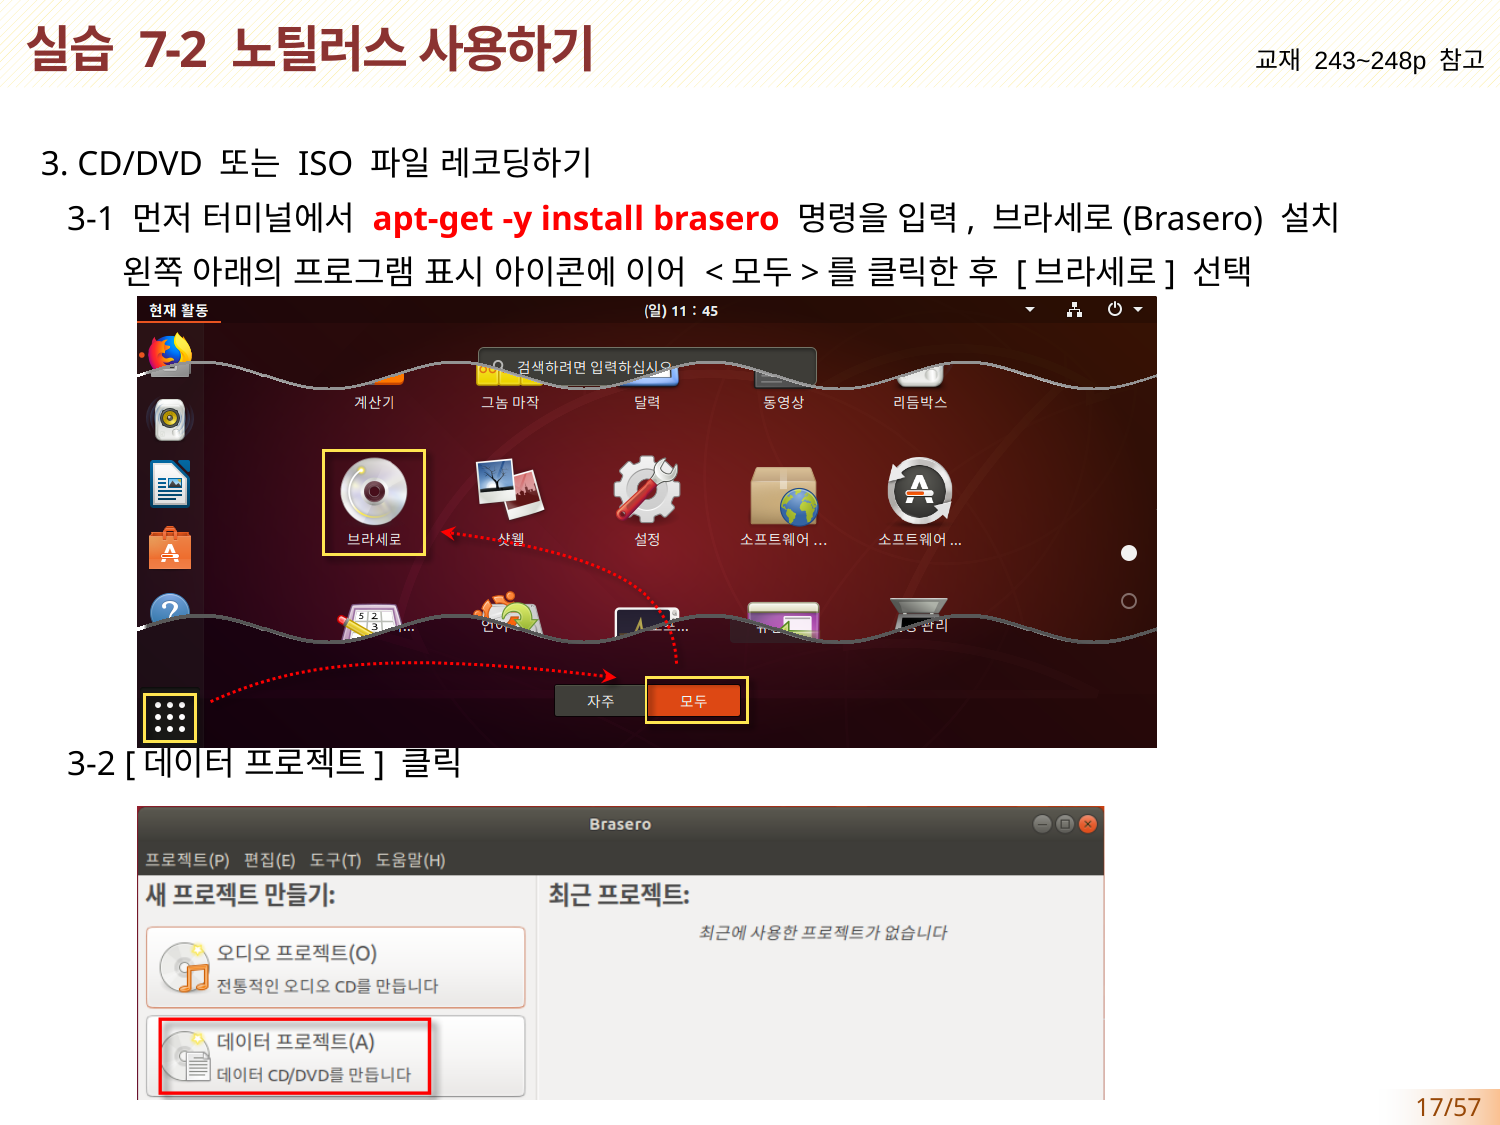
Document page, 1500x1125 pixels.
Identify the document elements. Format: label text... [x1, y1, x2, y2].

title 실습 7-2 노틸러스 사용하기 [10, 8, 1288, 87]
picture [136, 296, 1157, 748]
list 3. CD/DVD 또는 ISO 파일 레코딩하기 3-1 먼저 터미널에서 apt-get -y install brasero 명령을 입력, 브라세로(Brasero) 설치 왼쪽 아래의 프로그램 표시 아이콘에 이어 <모두>를 클릭한 후 [브라세로] 선택 3-2 [데이터 프로젝트] 클릭 [10, 126, 1481, 1125]
picture [136, 805, 1105, 1100]
text_box 교재 243~248p 참고 [1240, 36, 1500, 82]
